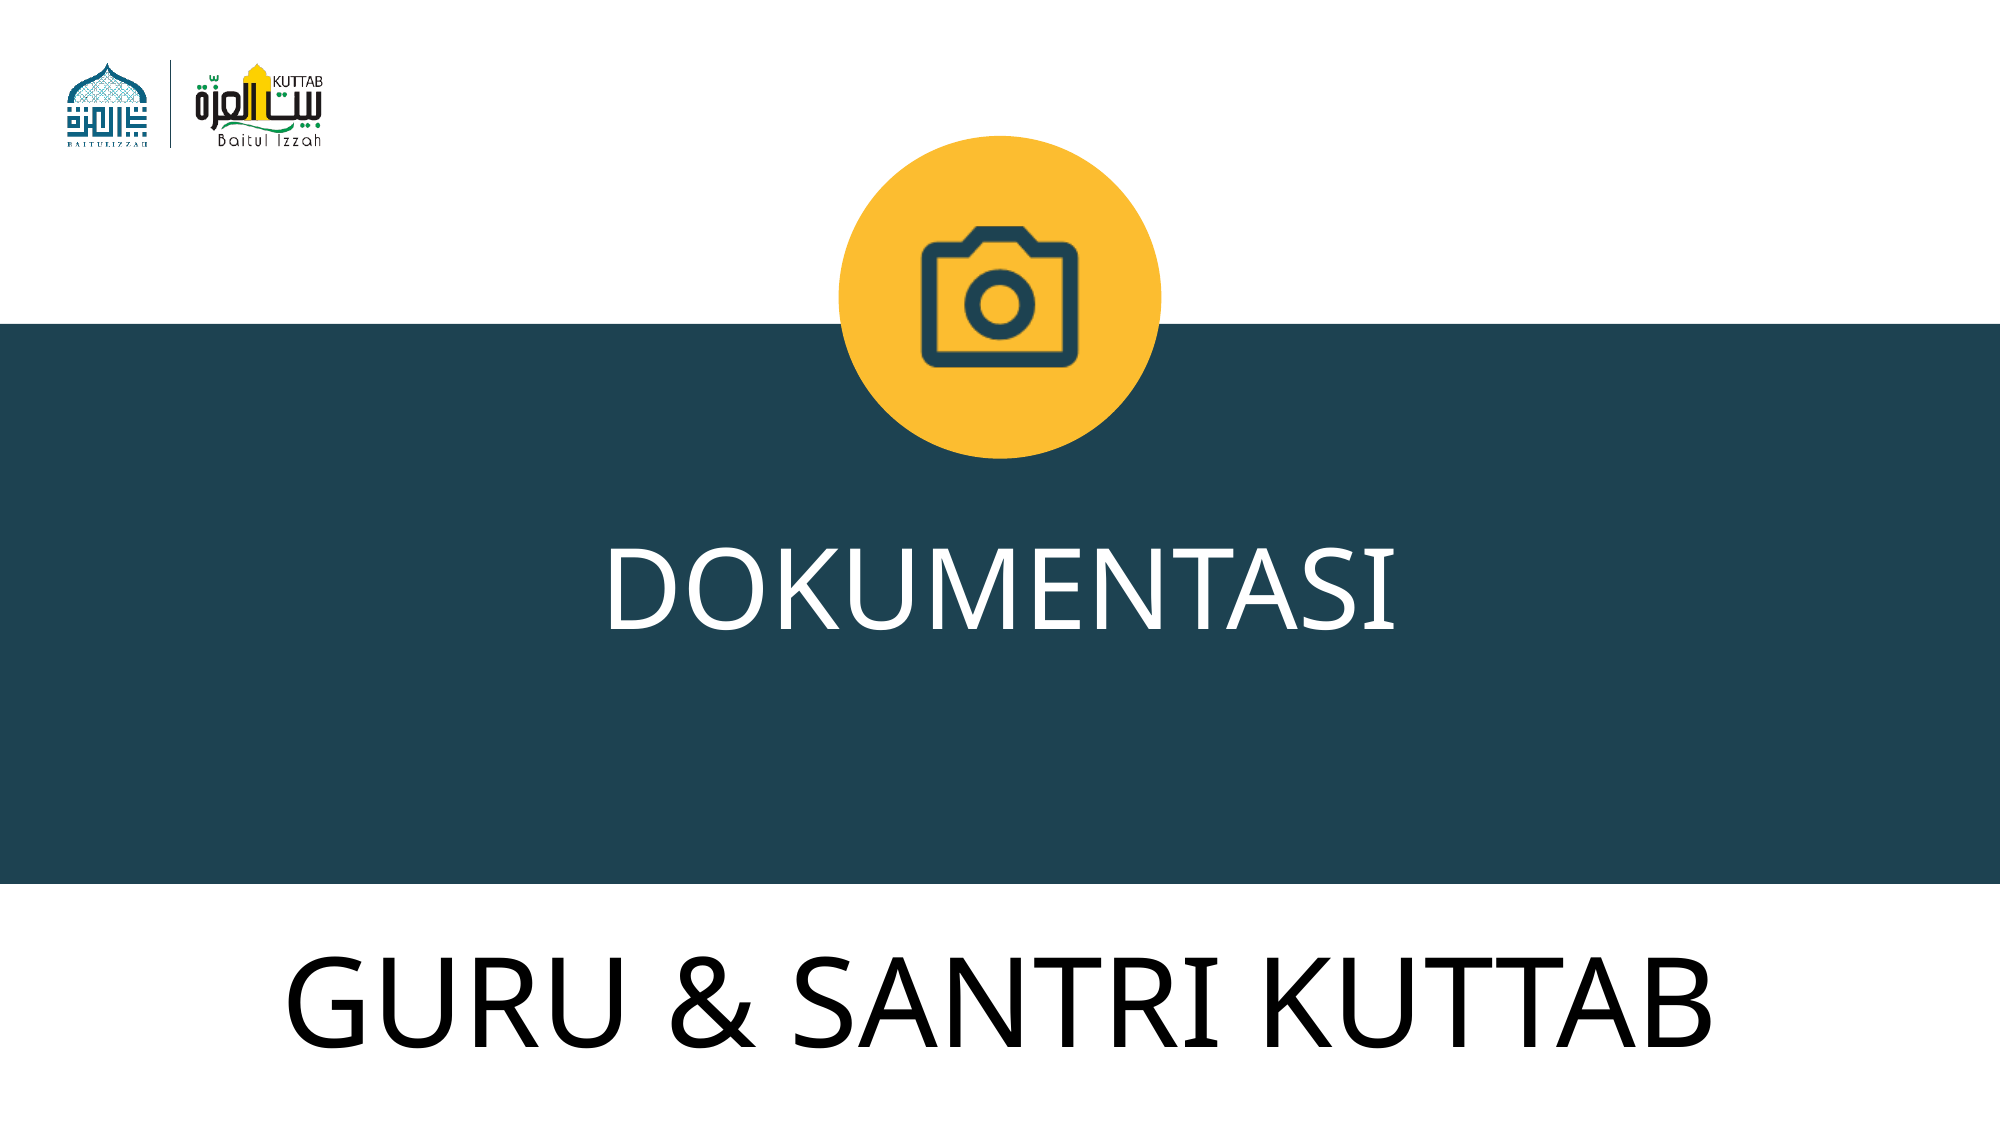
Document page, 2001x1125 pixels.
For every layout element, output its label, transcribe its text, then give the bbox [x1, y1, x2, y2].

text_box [65, 59, 326, 149]
text_box [837, 134, 1163, 460]
picture [906, 203, 1094, 391]
text_box DOKUMENTASI GURU & SANTRI KUTTAB [266, 509, 1734, 1080]
text_box [0, 323, 2000, 885]
